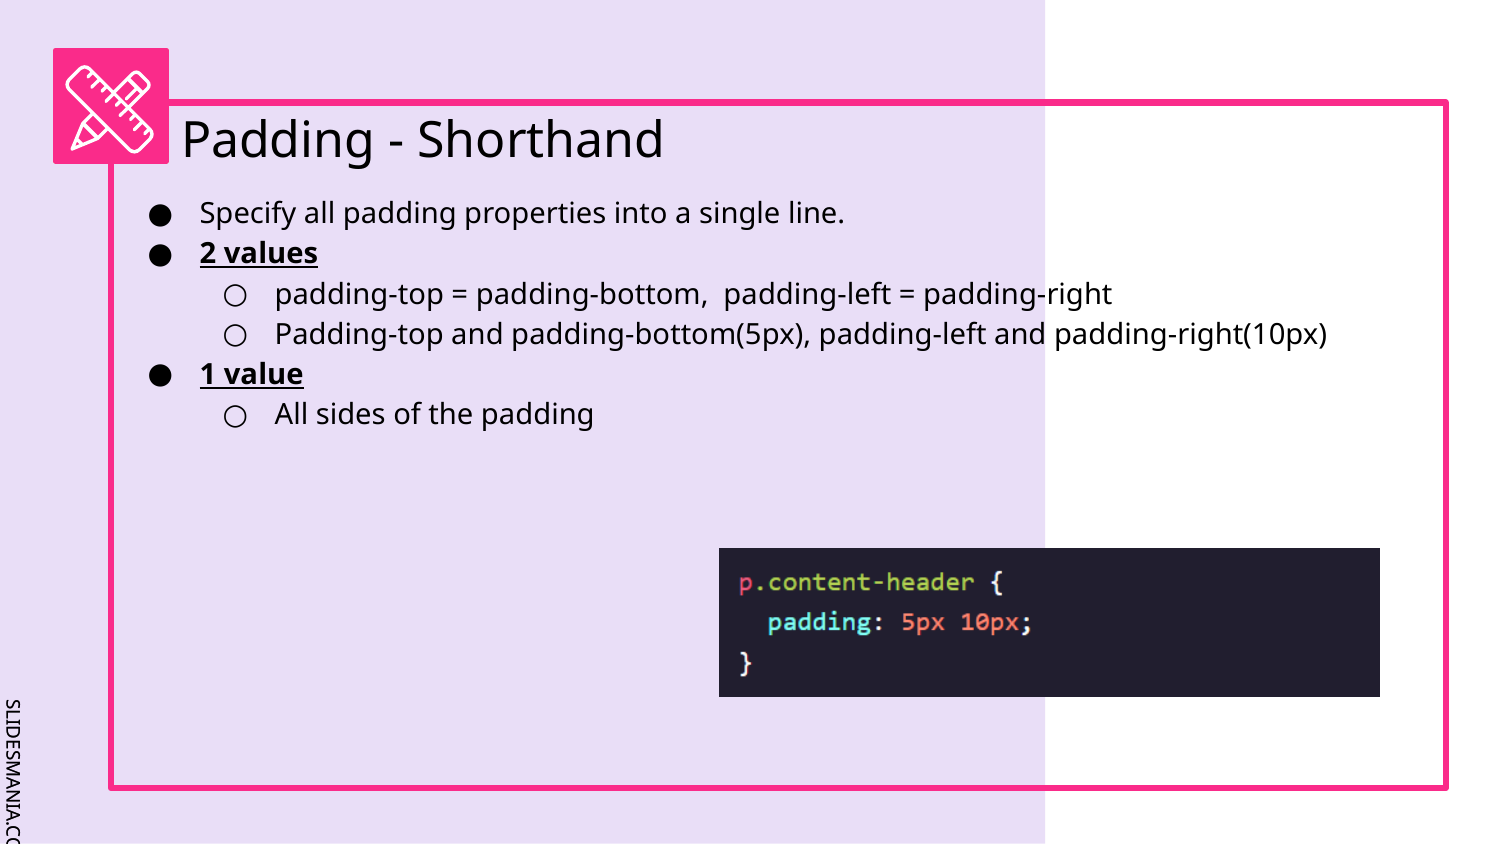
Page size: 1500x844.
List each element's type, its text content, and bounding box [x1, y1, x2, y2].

title Padding - Shorthand [166, 101, 1391, 174]
list Specify all padding properties into a single line. 2 values padding-top = padding-bottom, padding-left = padding-right Padding-top and padding-bottom(5px), padding-left and padding-right(10px) 1 value All sides of the padding [109, 174, 1449, 787]
text_box [65, 65, 154, 154]
picture [719, 548, 1380, 698]
